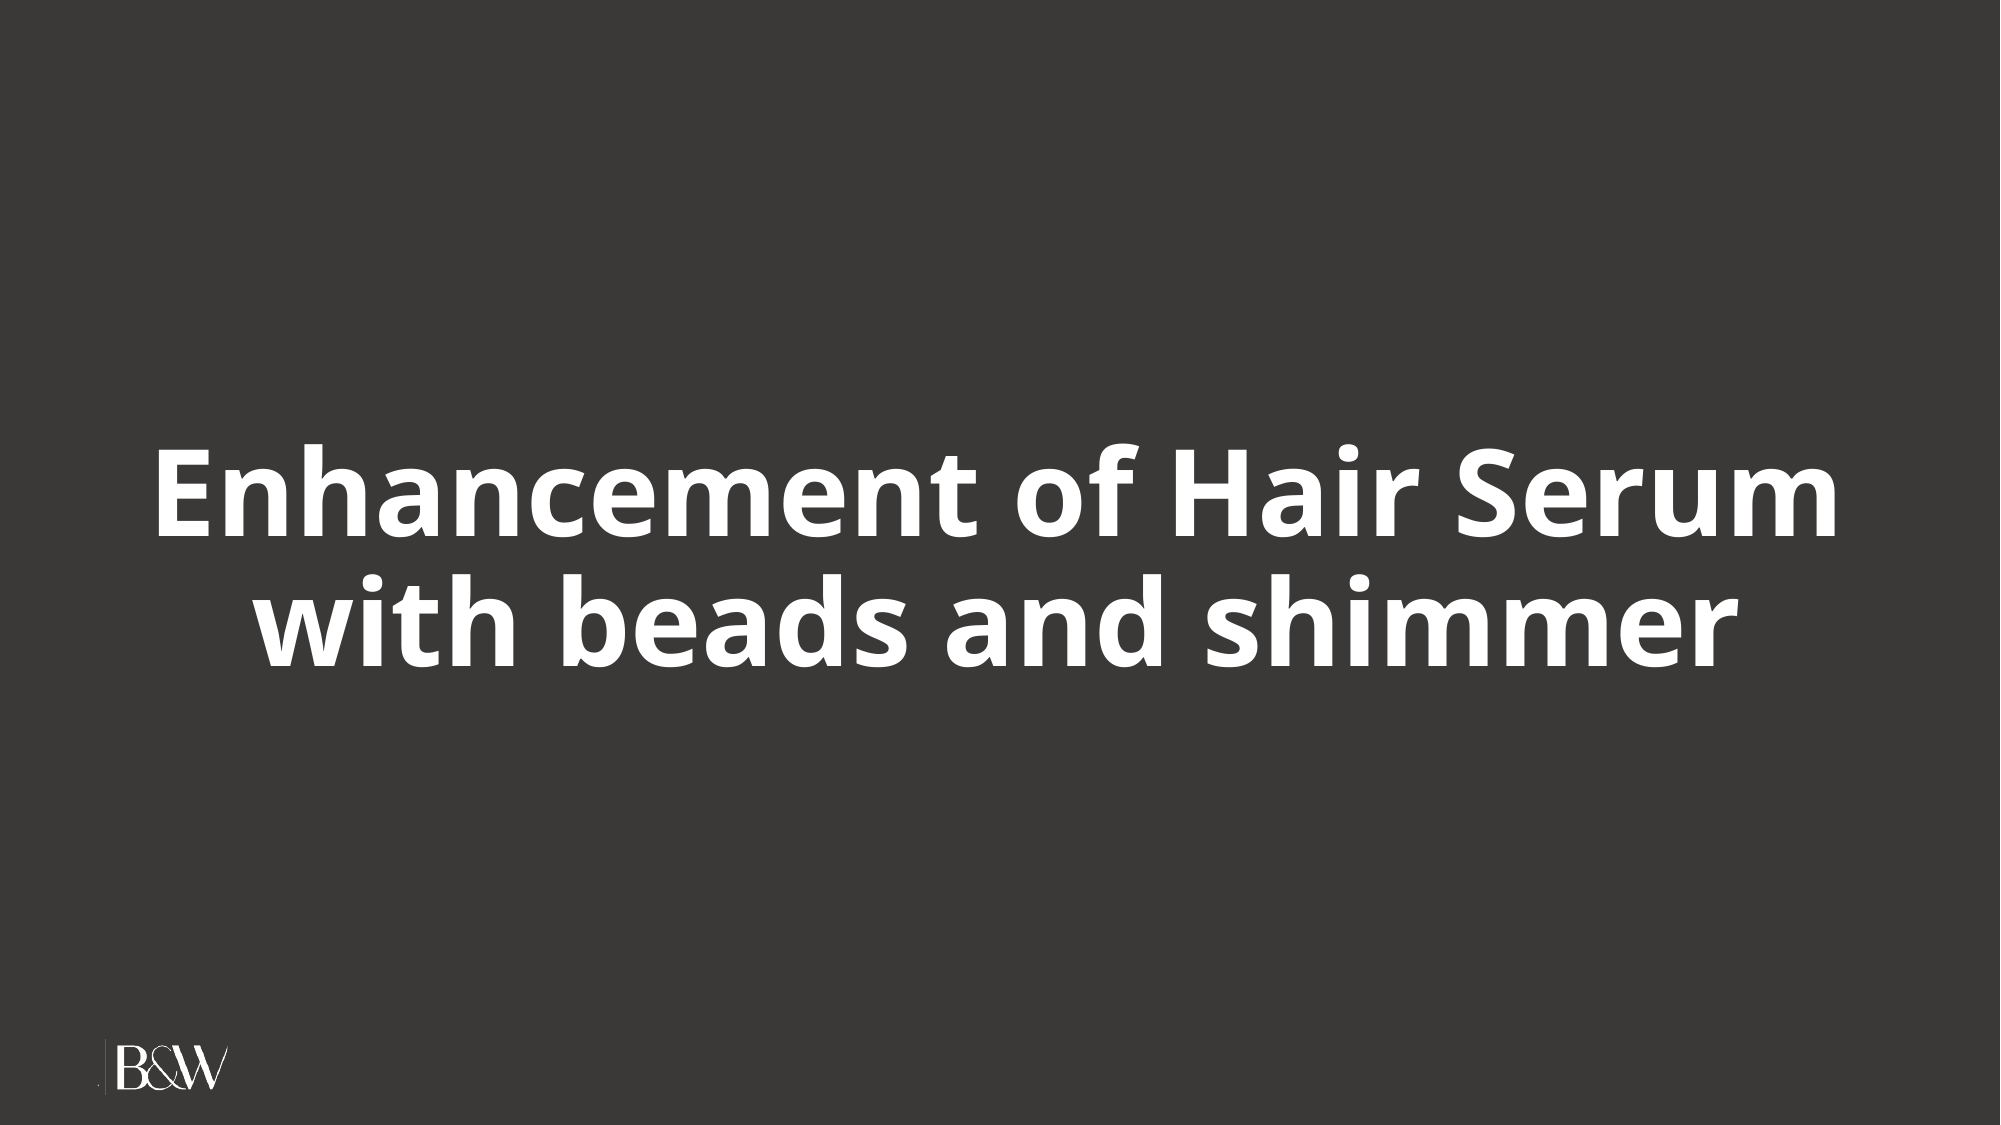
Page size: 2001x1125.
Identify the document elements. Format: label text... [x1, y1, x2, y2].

list Enhancement of Hair Serum with beads and shimmer [97, 358, 1896, 766]
